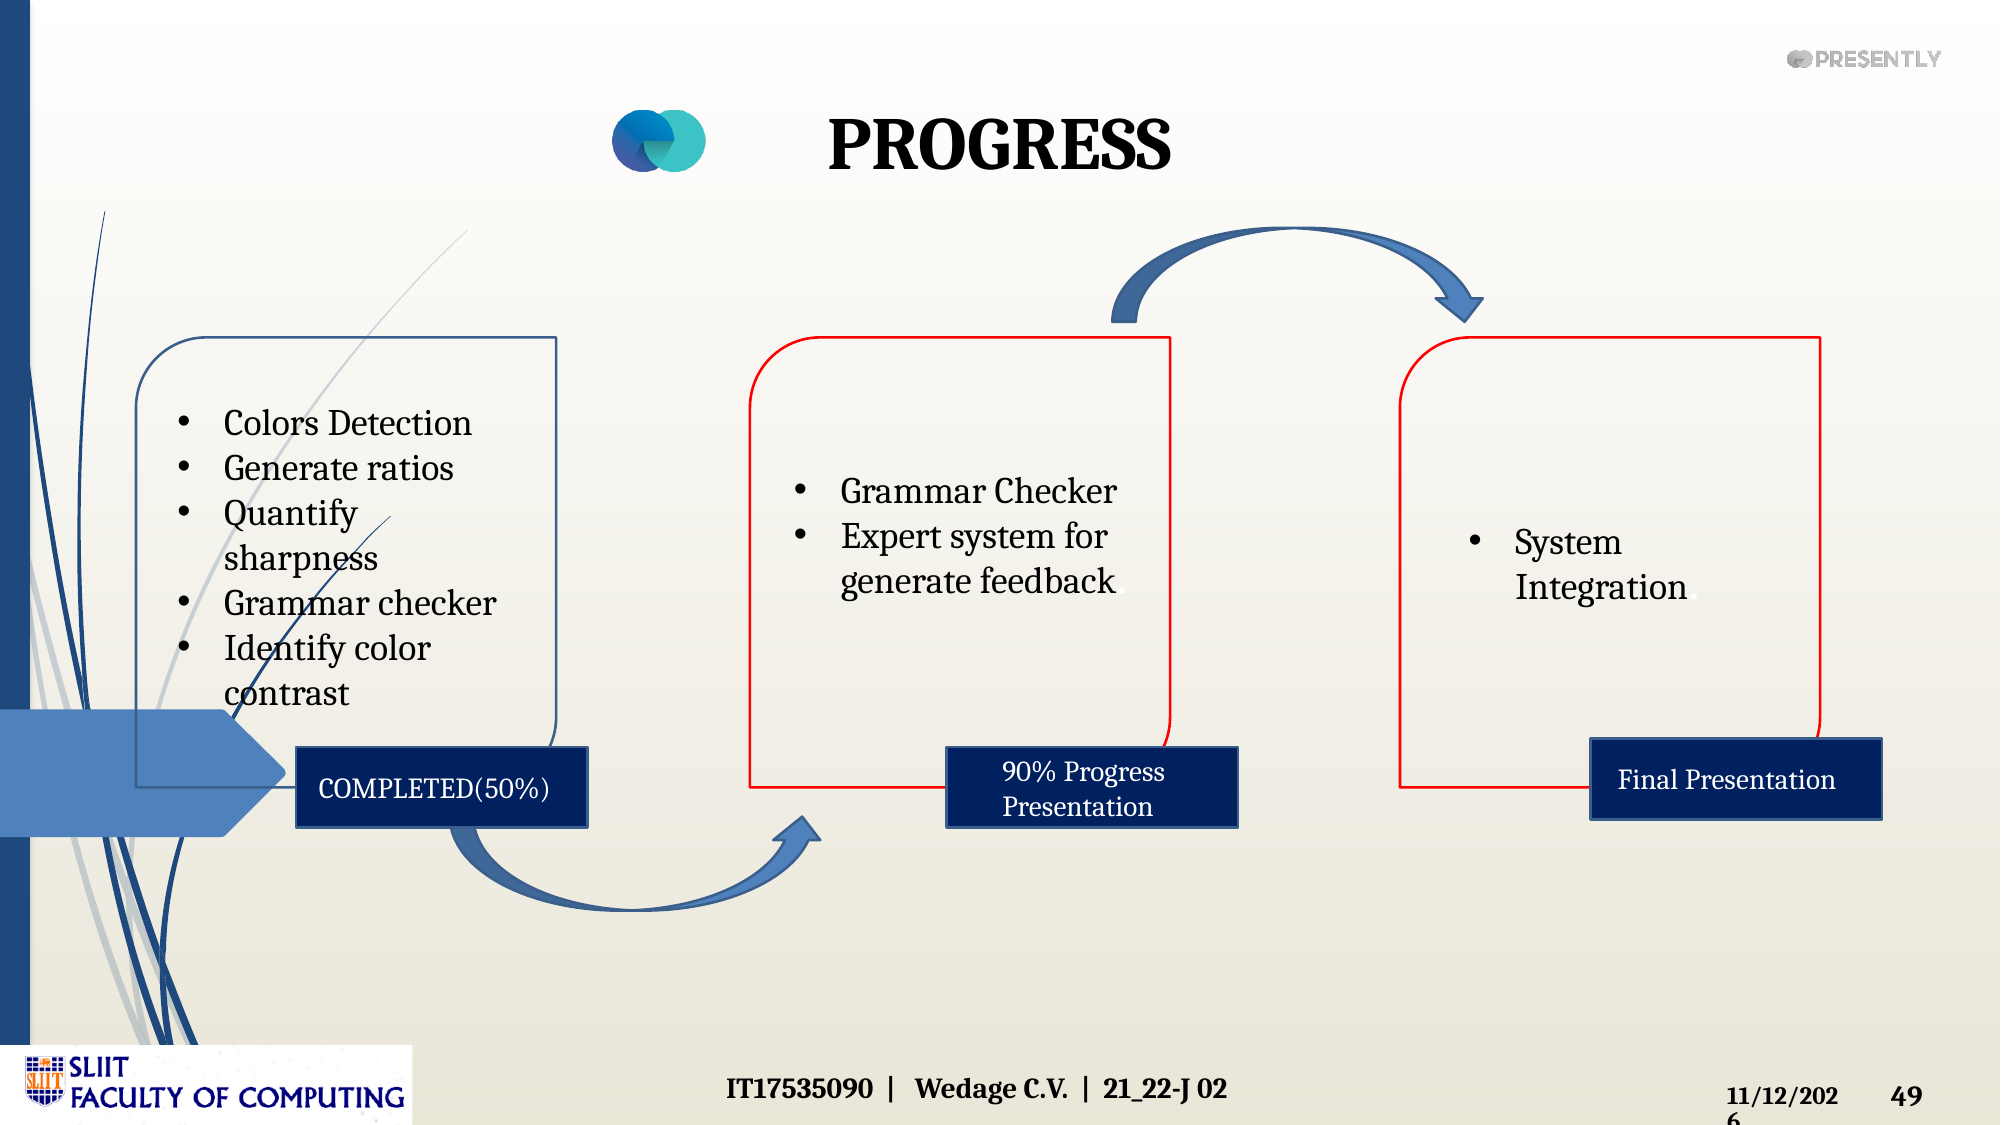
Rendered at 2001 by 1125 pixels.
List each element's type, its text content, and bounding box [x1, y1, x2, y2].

text_box System Integration. [1453, 509, 1767, 615]
text_box [1398, 336, 1822, 789]
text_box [1590, 738, 1883, 820]
text_box [748, 336, 1172, 789]
text_box [134, 336, 558, 789]
picture [537, 19, 780, 262]
text_box PROGRESS [812, 87, 1188, 193]
picture [0, 1045, 413, 1125]
picture [1742, 0, 1986, 180]
text_box [451, 815, 822, 912]
text_box Grammar Checker Expert system for generate feedback. [779, 459, 1150, 609]
text_box IT17535090 | Wedage C.V. | 21_22-J 02 [711, 1062, 1289, 1113]
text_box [295, 746, 596, 829]
text_box [1111, 226, 1484, 324]
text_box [946, 744, 1280, 831]
text_box Colors Detection Generate ratios Quantify sharpness Grammar checker Identify color contrast [162, 390, 533, 721]
